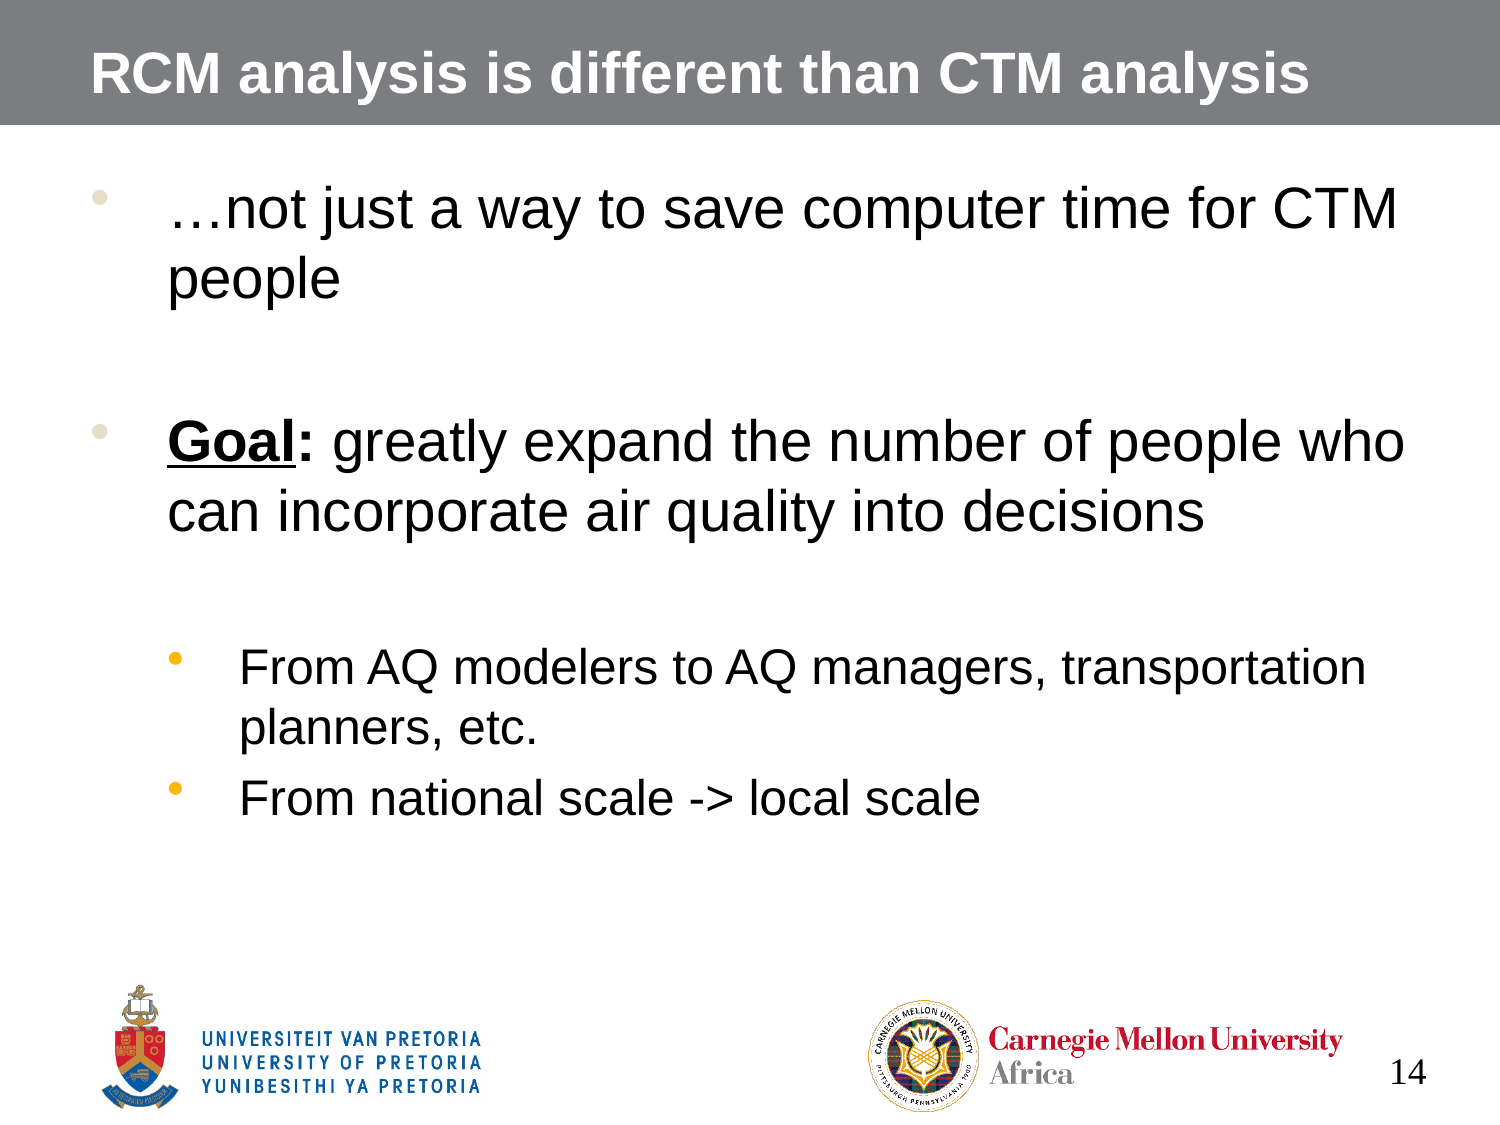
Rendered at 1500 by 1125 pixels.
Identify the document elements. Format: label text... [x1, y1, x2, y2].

picture [989, 1026, 1343, 1084]
picture [92, 980, 495, 1112]
title RCM analysis is different than CTM analysis [75, 12, 1425, 113]
list …not just a way to save computer time for CTM people Goal: greatly expand the number of people who can incorporate air quality into decisions From AQ modelers to AQ managers, transportation planners, etc. From national scale -> local scale [75, 162, 1425, 979]
picture [868, 1000, 979, 1112]
